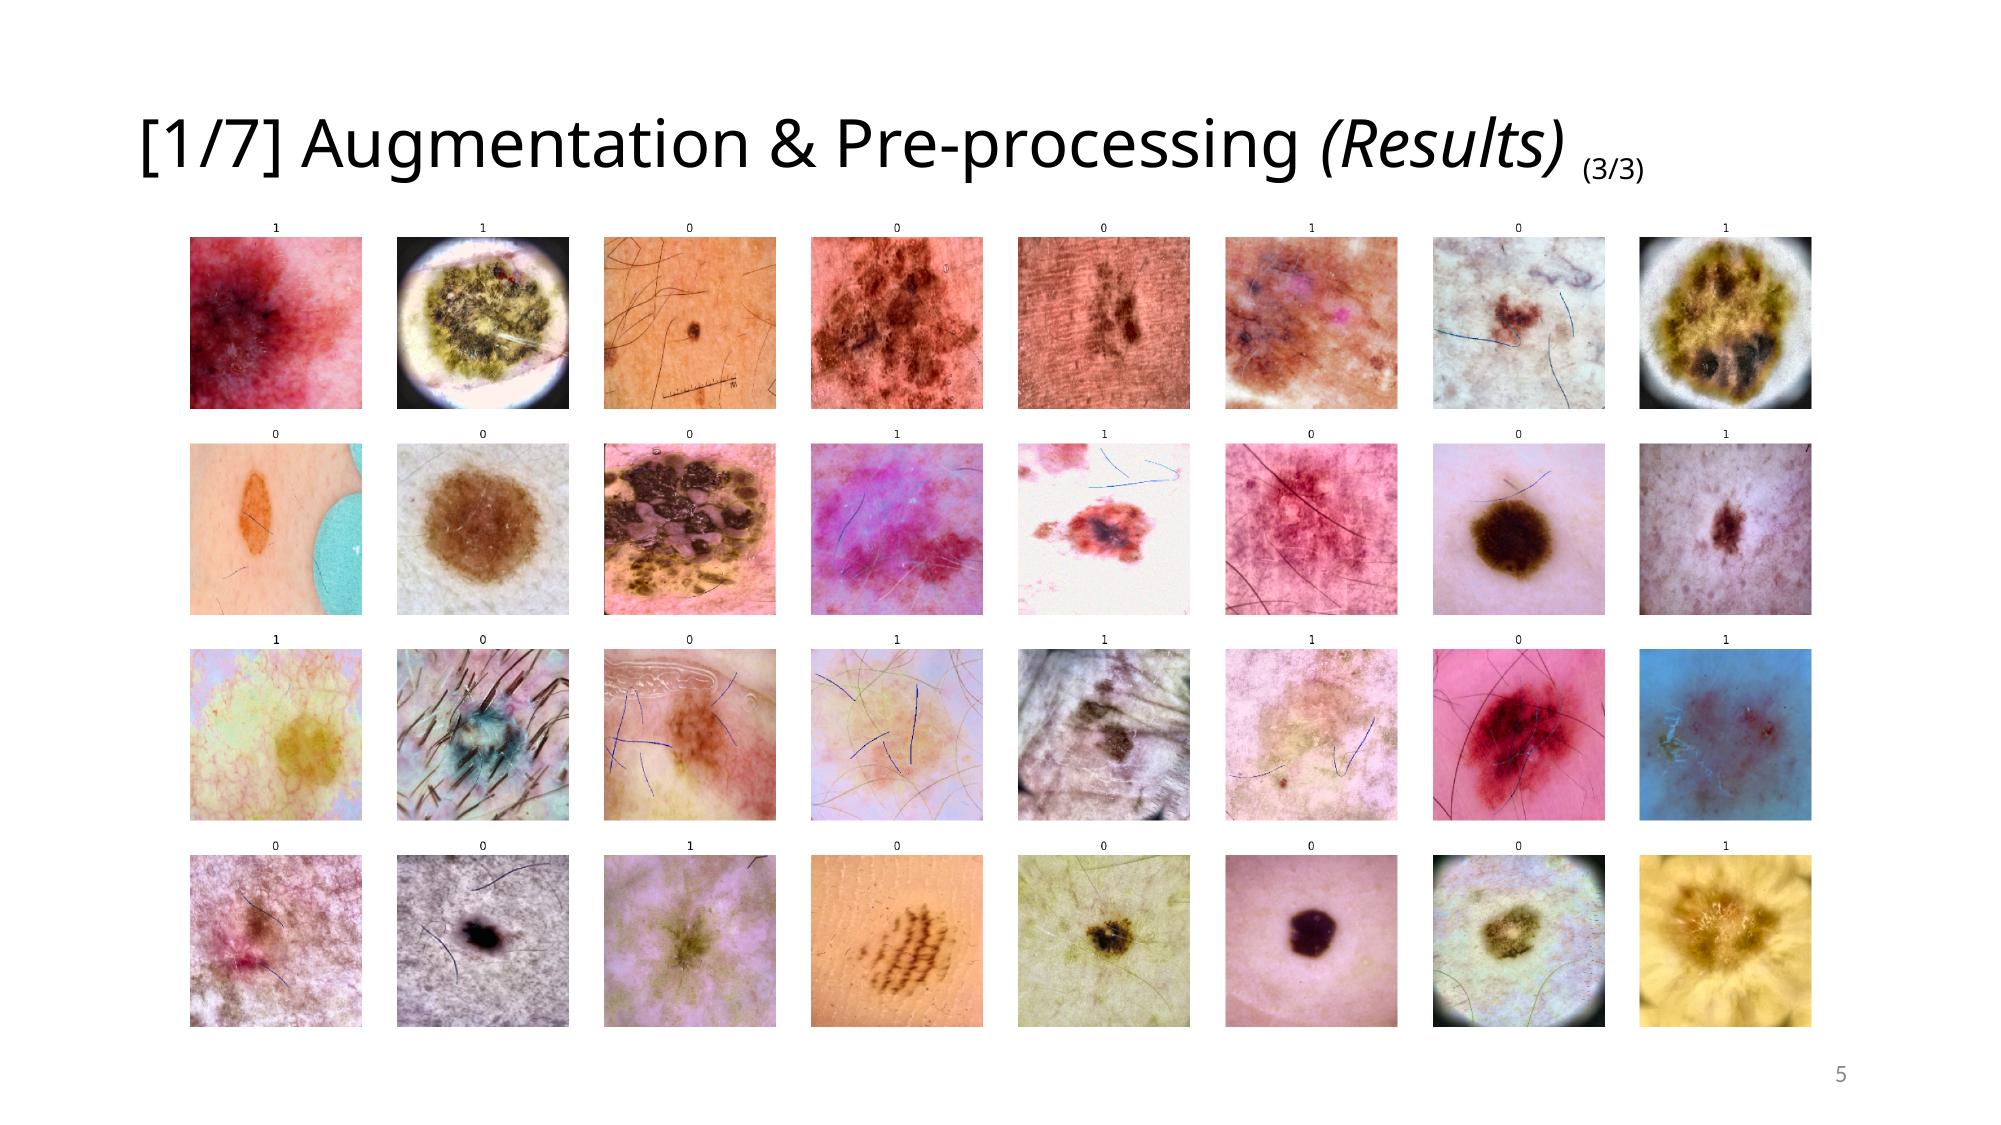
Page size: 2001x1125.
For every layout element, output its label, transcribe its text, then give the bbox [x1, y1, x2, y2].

slide_number 5 [1412, 1042, 1863, 1103]
picture [183, 216, 1817, 1033]
text_box [1/7] Augmentation & Pre-processing (Results) (3/3) [123, 92, 1891, 197]
